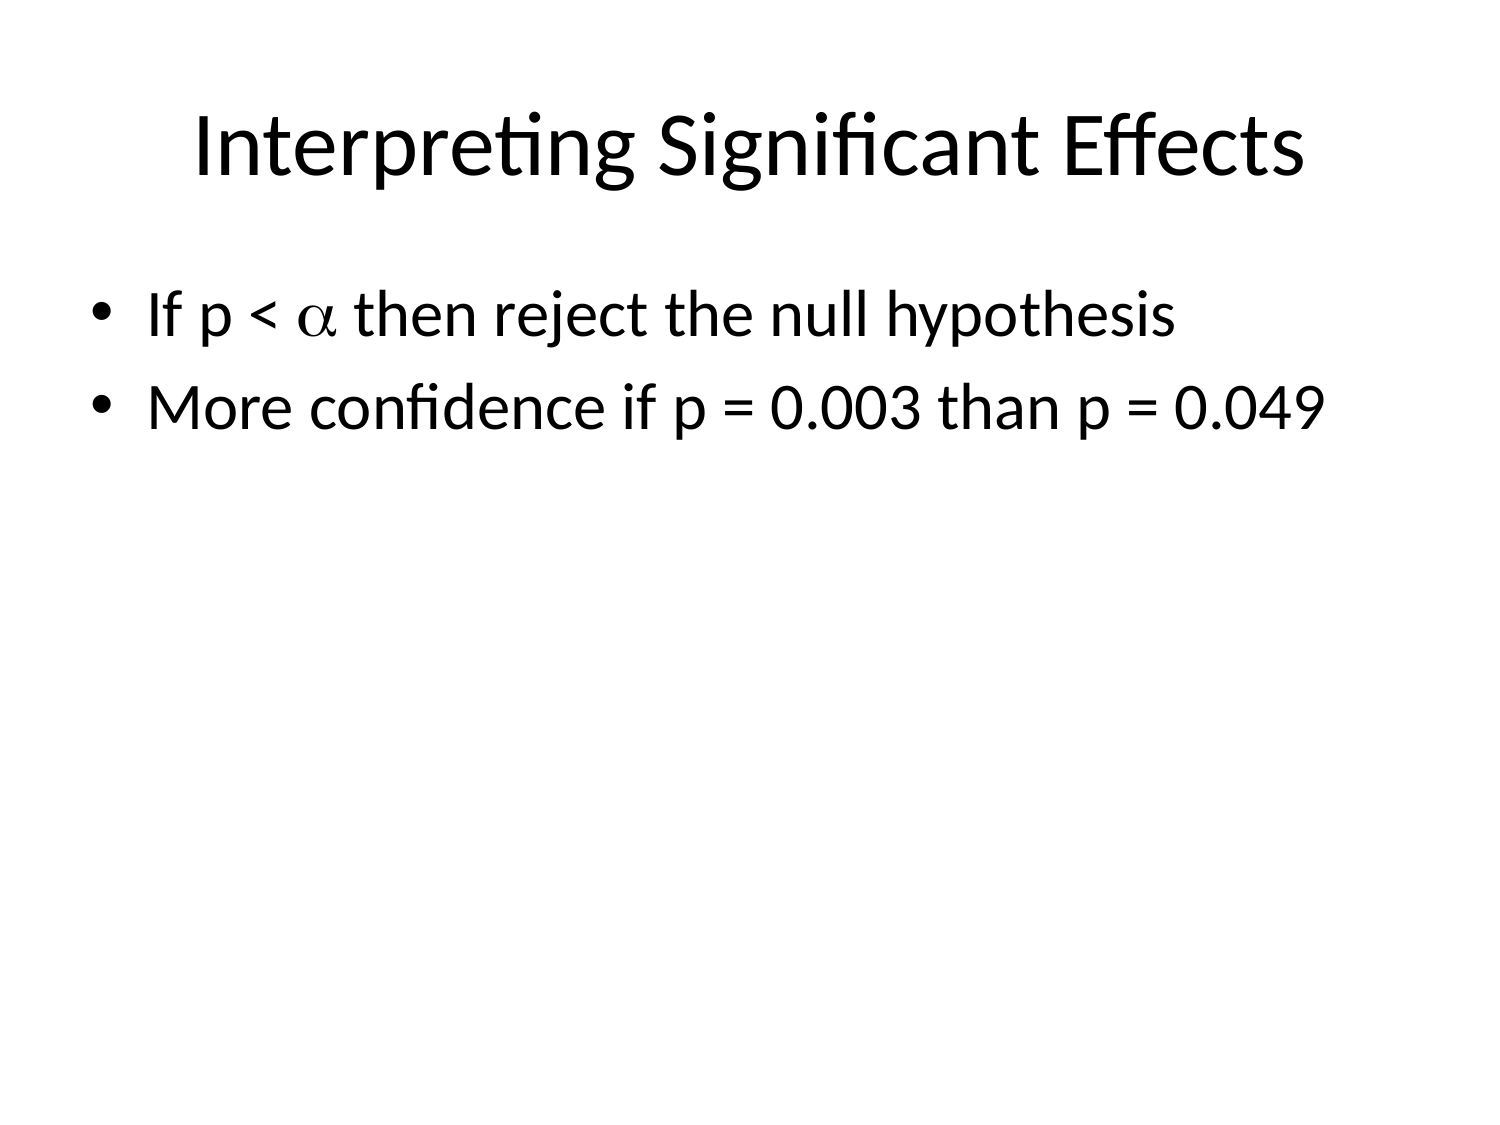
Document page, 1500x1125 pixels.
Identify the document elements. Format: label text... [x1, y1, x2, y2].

list If p < a then reject the null hypothesis More confidence if p = 0.003 than p = 0.049 [75, 262, 1425, 1005]
title Interpreting Significant Effects [75, 45, 1425, 233]
